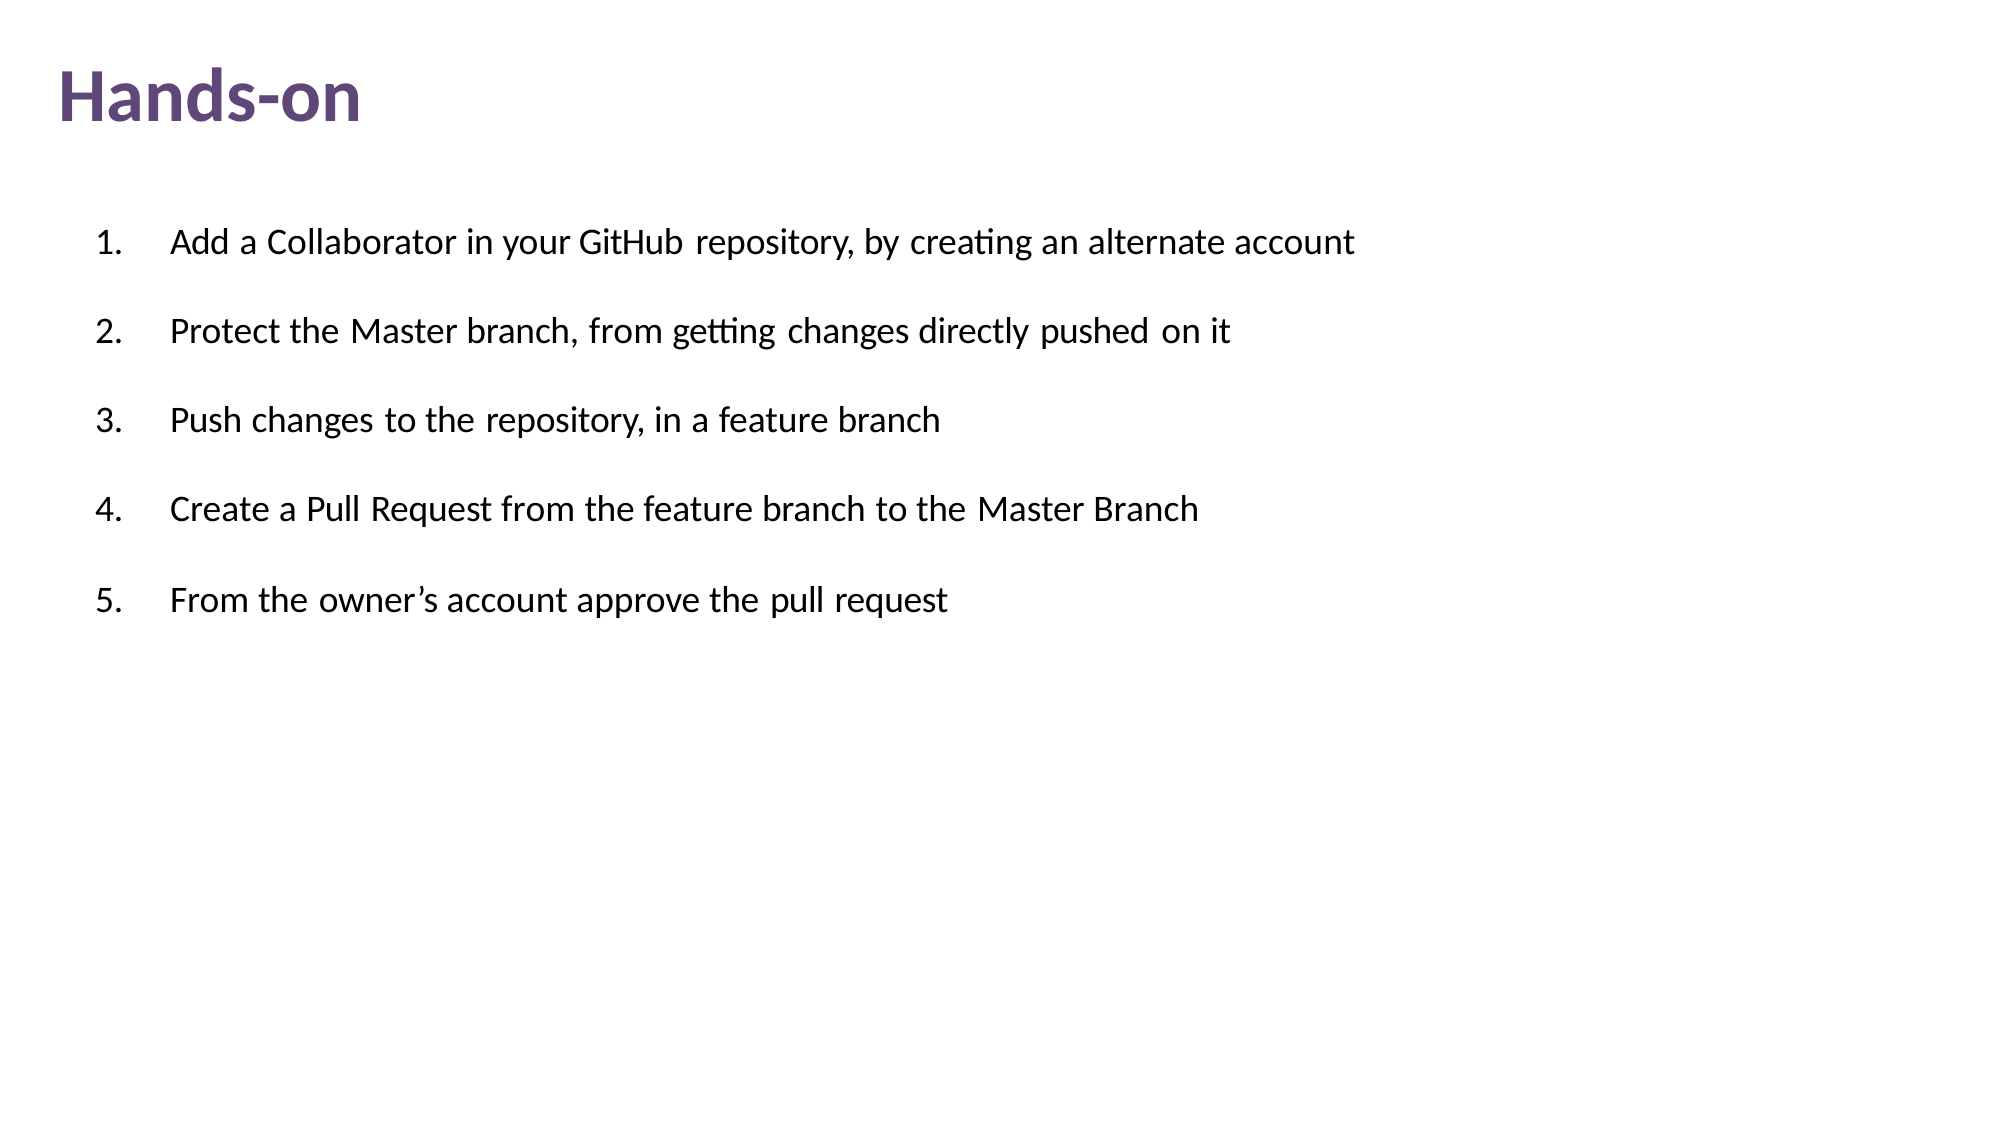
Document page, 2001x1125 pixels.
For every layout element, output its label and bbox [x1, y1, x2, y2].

text_box [0, 0, 1992, 1125]
